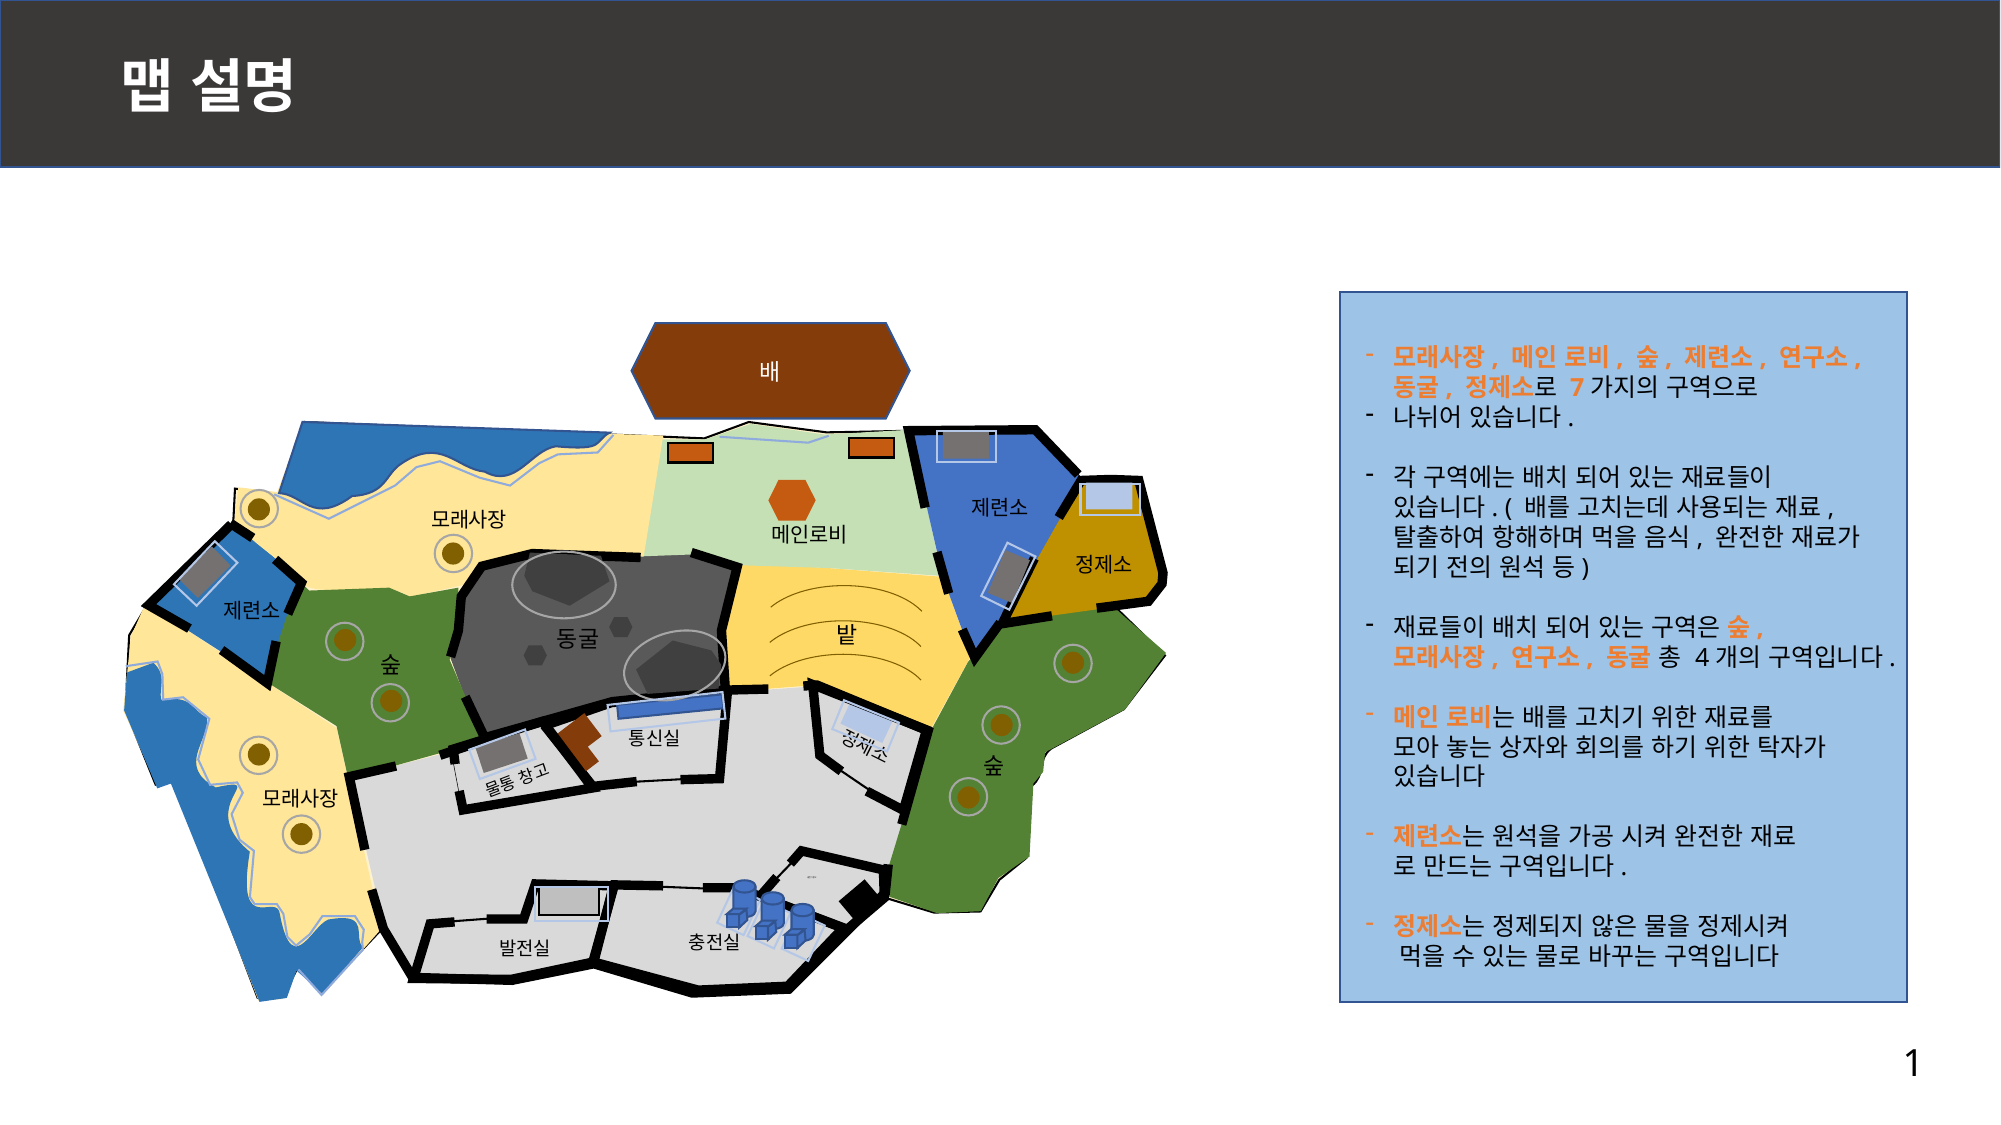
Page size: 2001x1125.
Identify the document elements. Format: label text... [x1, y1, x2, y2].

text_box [123, 322, 1166, 1002]
text_box 맵 설명 [106, 41, 800, 127]
text_box 1 [1887, 1031, 1939, 1092]
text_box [1340, 292, 1914, 1002]
